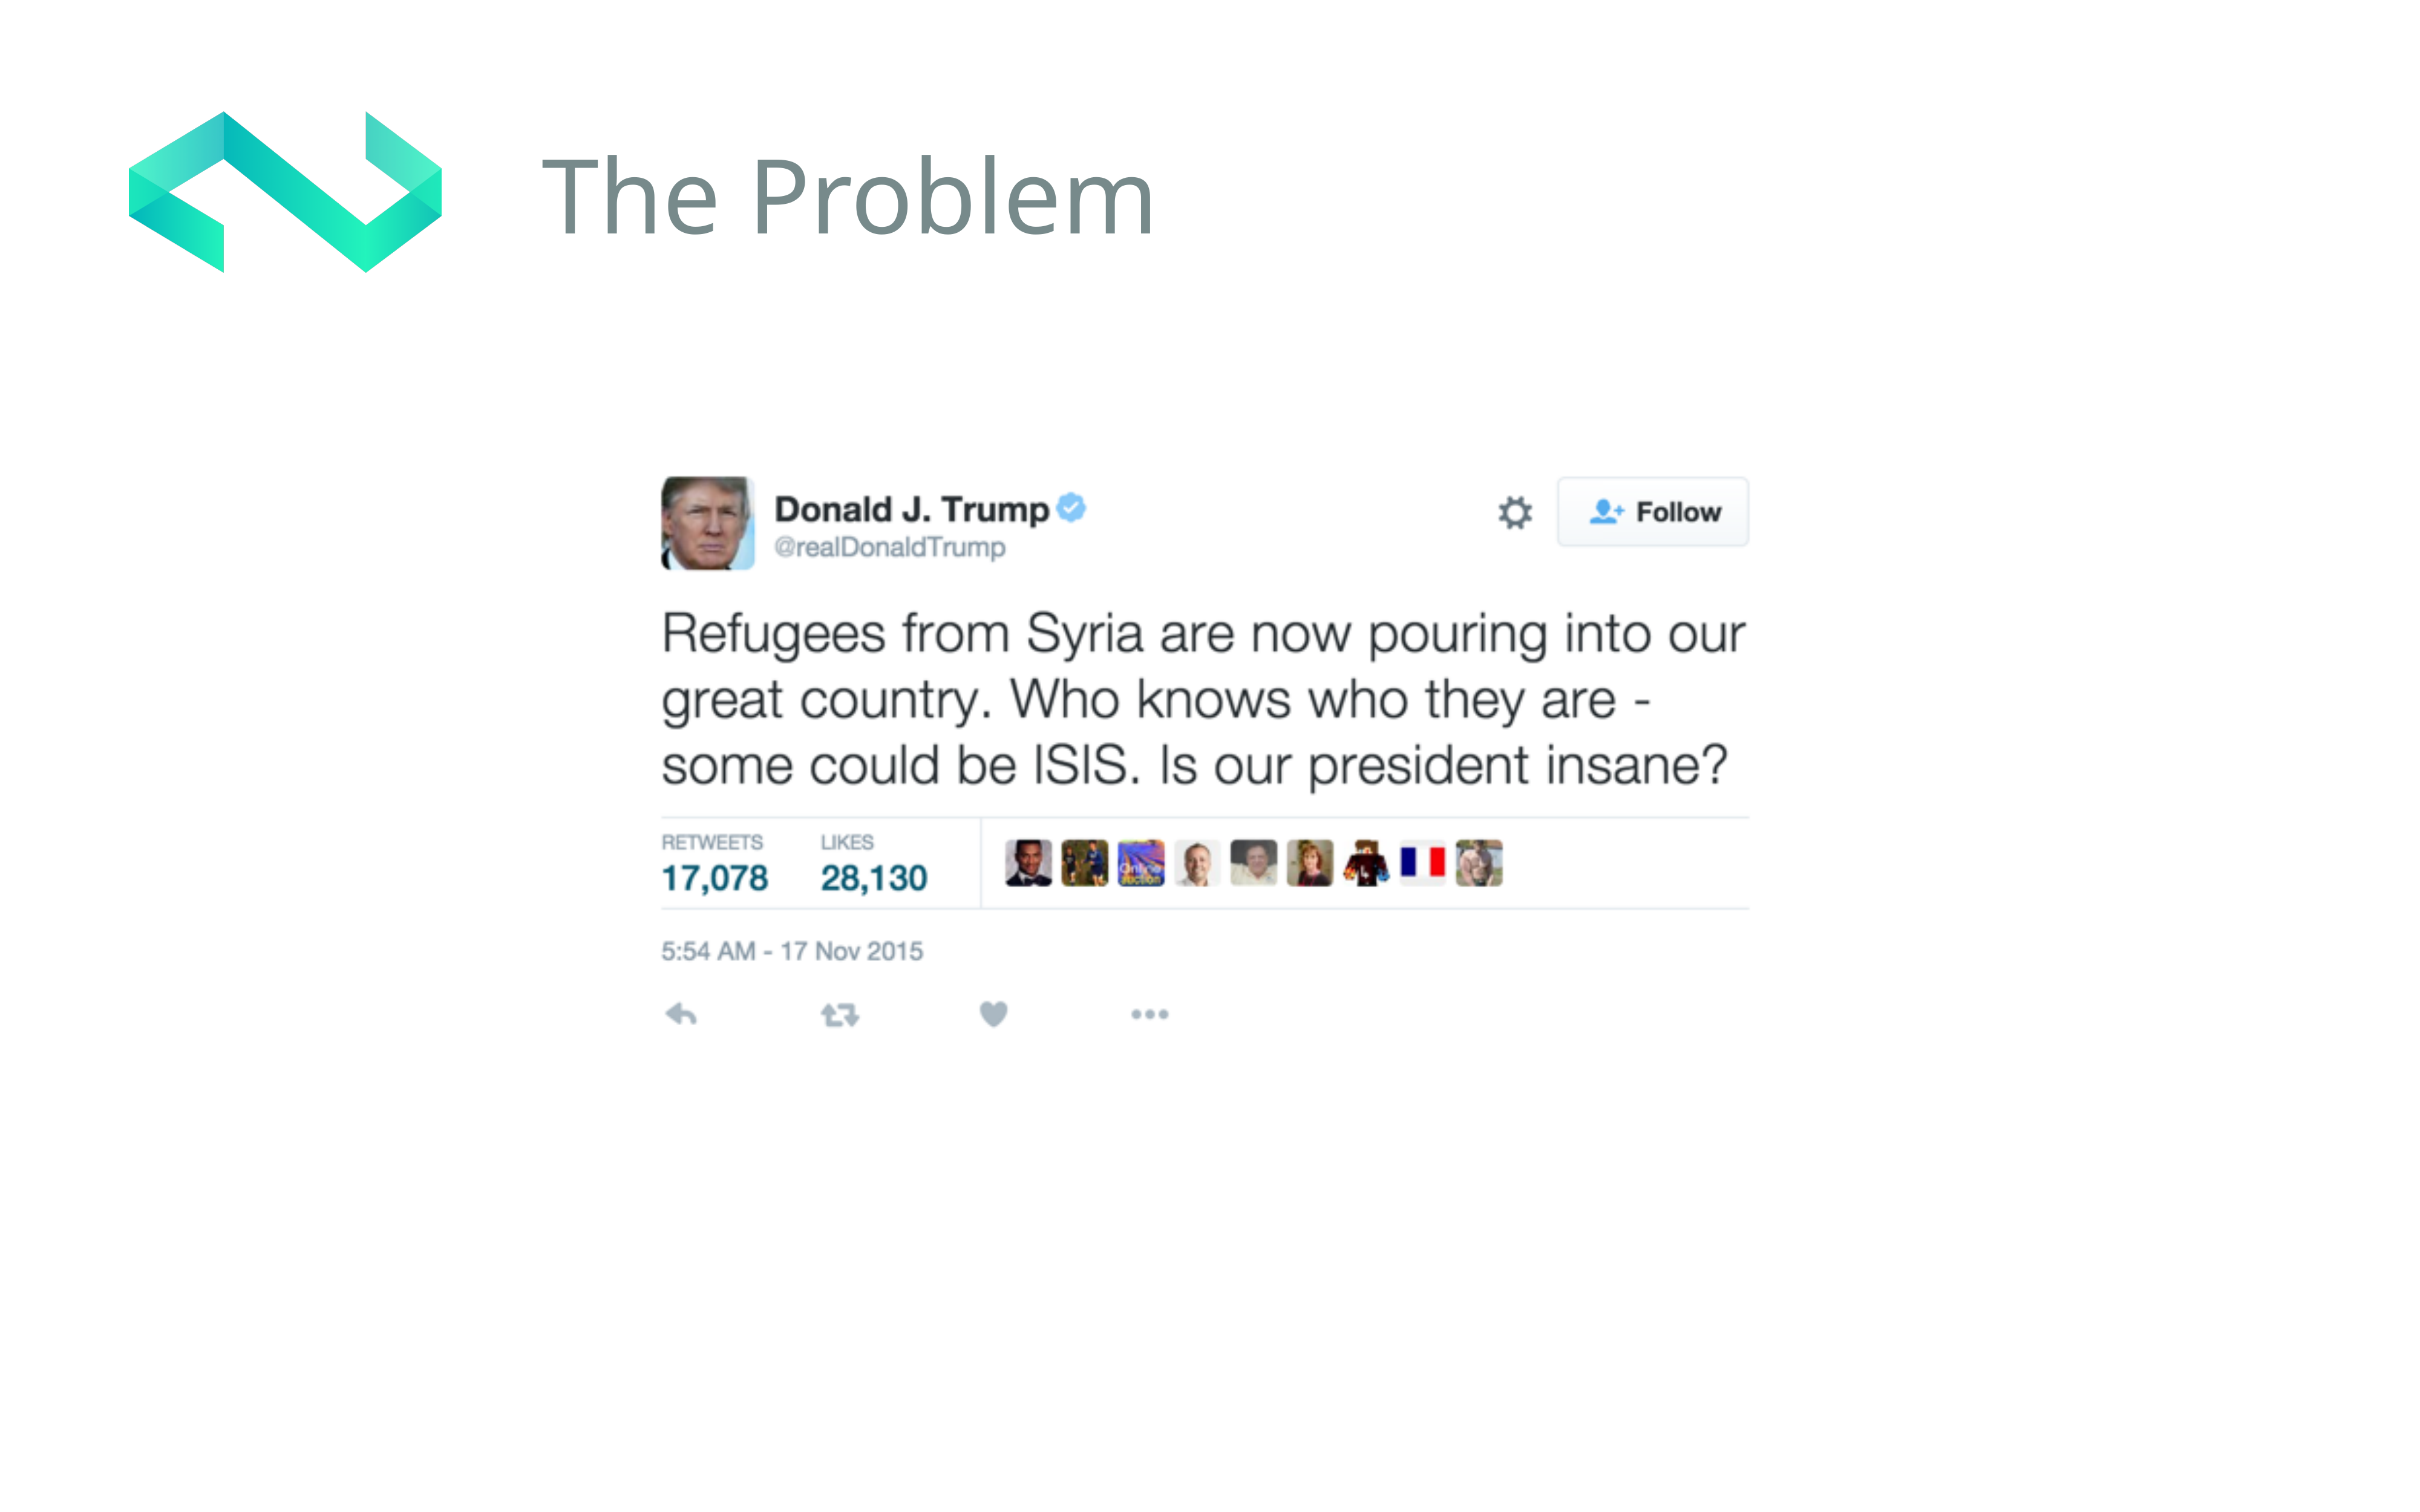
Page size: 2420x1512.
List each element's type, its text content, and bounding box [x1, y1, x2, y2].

picture [598, 423, 1822, 1089]
picture [129, 111, 442, 273]
title The Problem [517, 79, 1637, 306]
